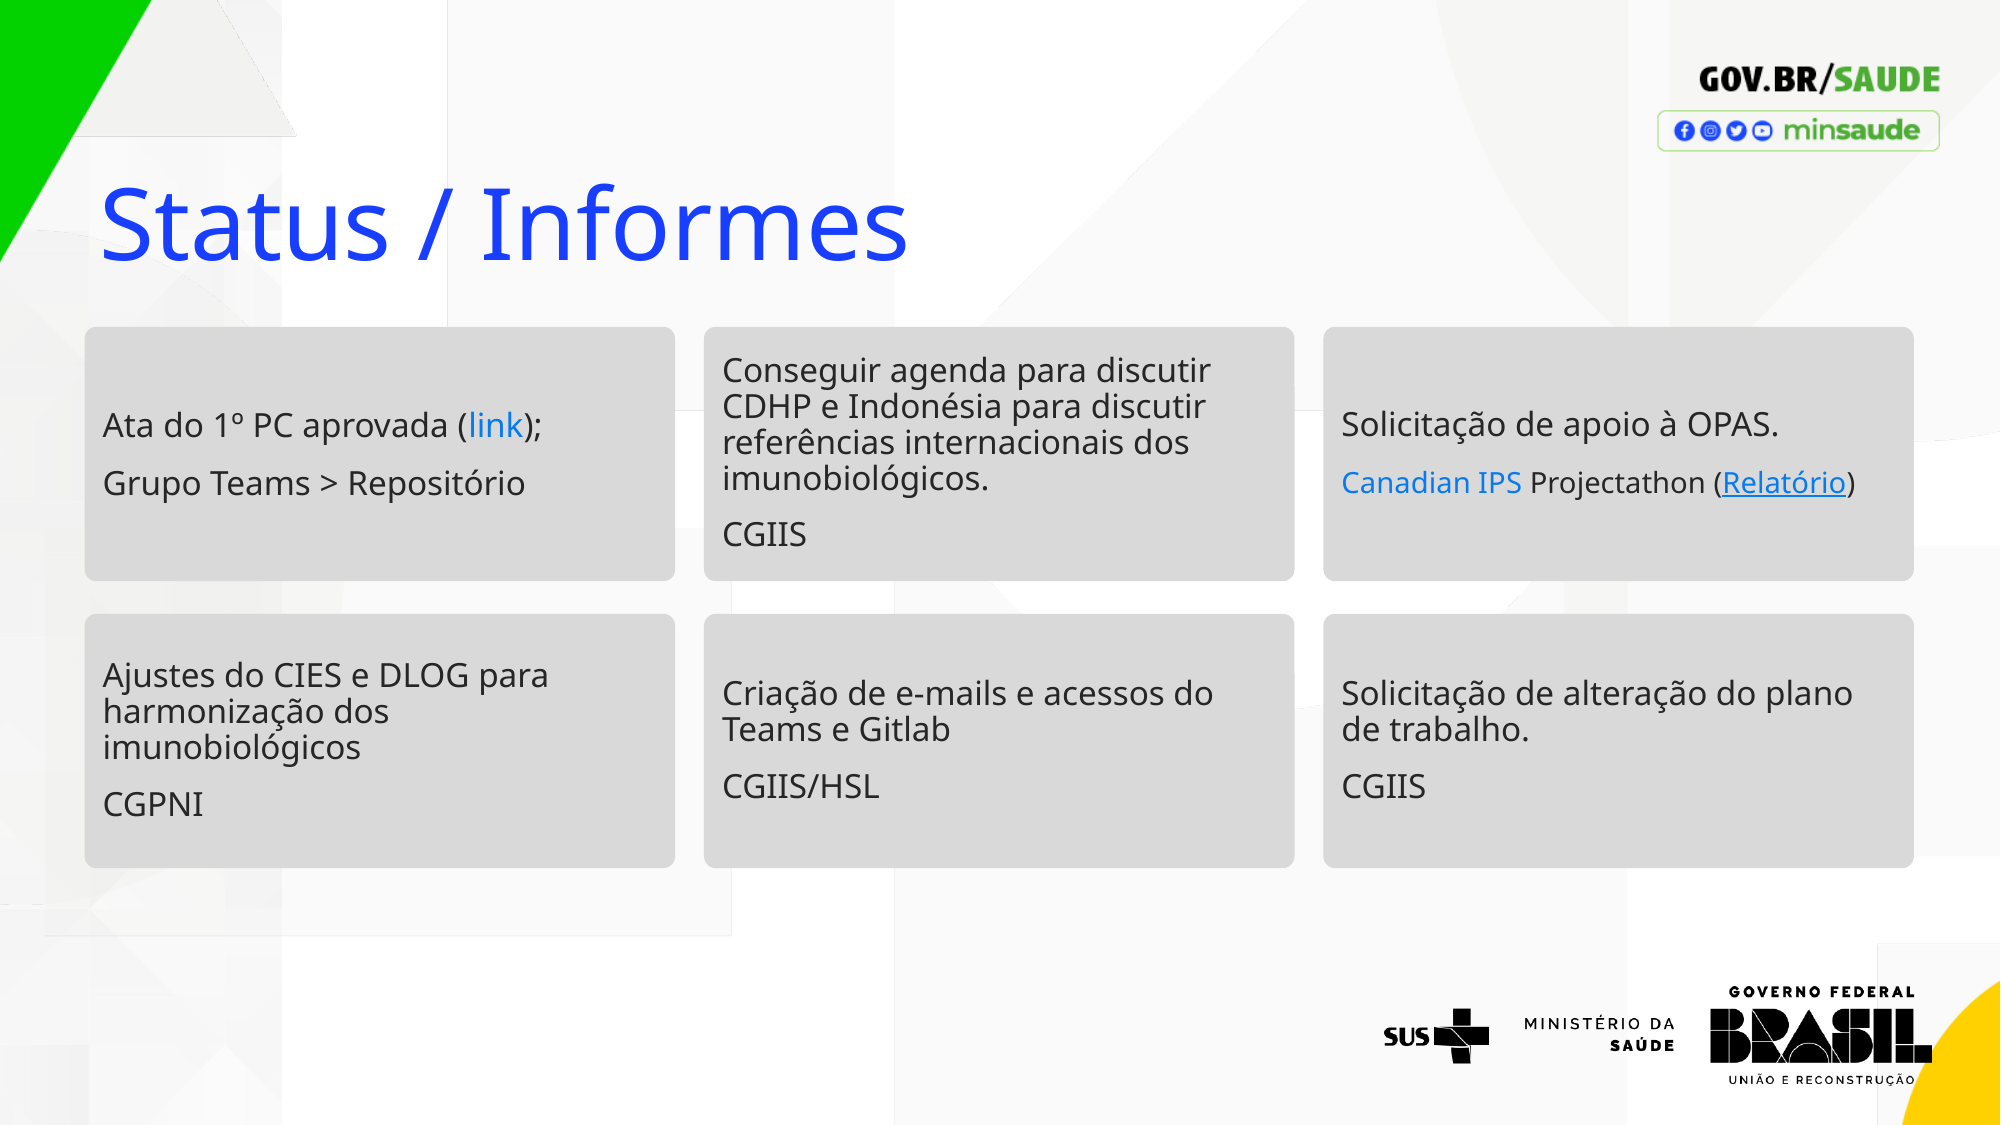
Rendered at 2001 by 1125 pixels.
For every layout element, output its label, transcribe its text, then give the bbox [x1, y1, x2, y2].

text_box Ajustes do CIES e DLOG para harmonização dos imunobiológicos CGPNI [83, 612, 677, 870]
text_box Criação de e-mails e acessos do Teams e Gitlab CGIIS/HSL [702, 612, 1296, 870]
text_box Conseguir agenda para discutir CDHP e Indonésia para discutir referências internacionais dos imunobiológicos. CGIIS [702, 325, 1296, 583]
text_box Ata do 1º PC aprovada (link); Grupo Teams > Repositório [83, 325, 677, 583]
list Status / Informes [84, 166, 1394, 264]
picture [0, 0, 2000, 1125]
text_box Solicitação de apoio à OPAS. Canadian IPS Projectathon (Relatório) [1322, 325, 1915, 583]
text_box Solicitação de alteração do plano de trabalho. CGIIS [1322, 612, 1915, 870]
